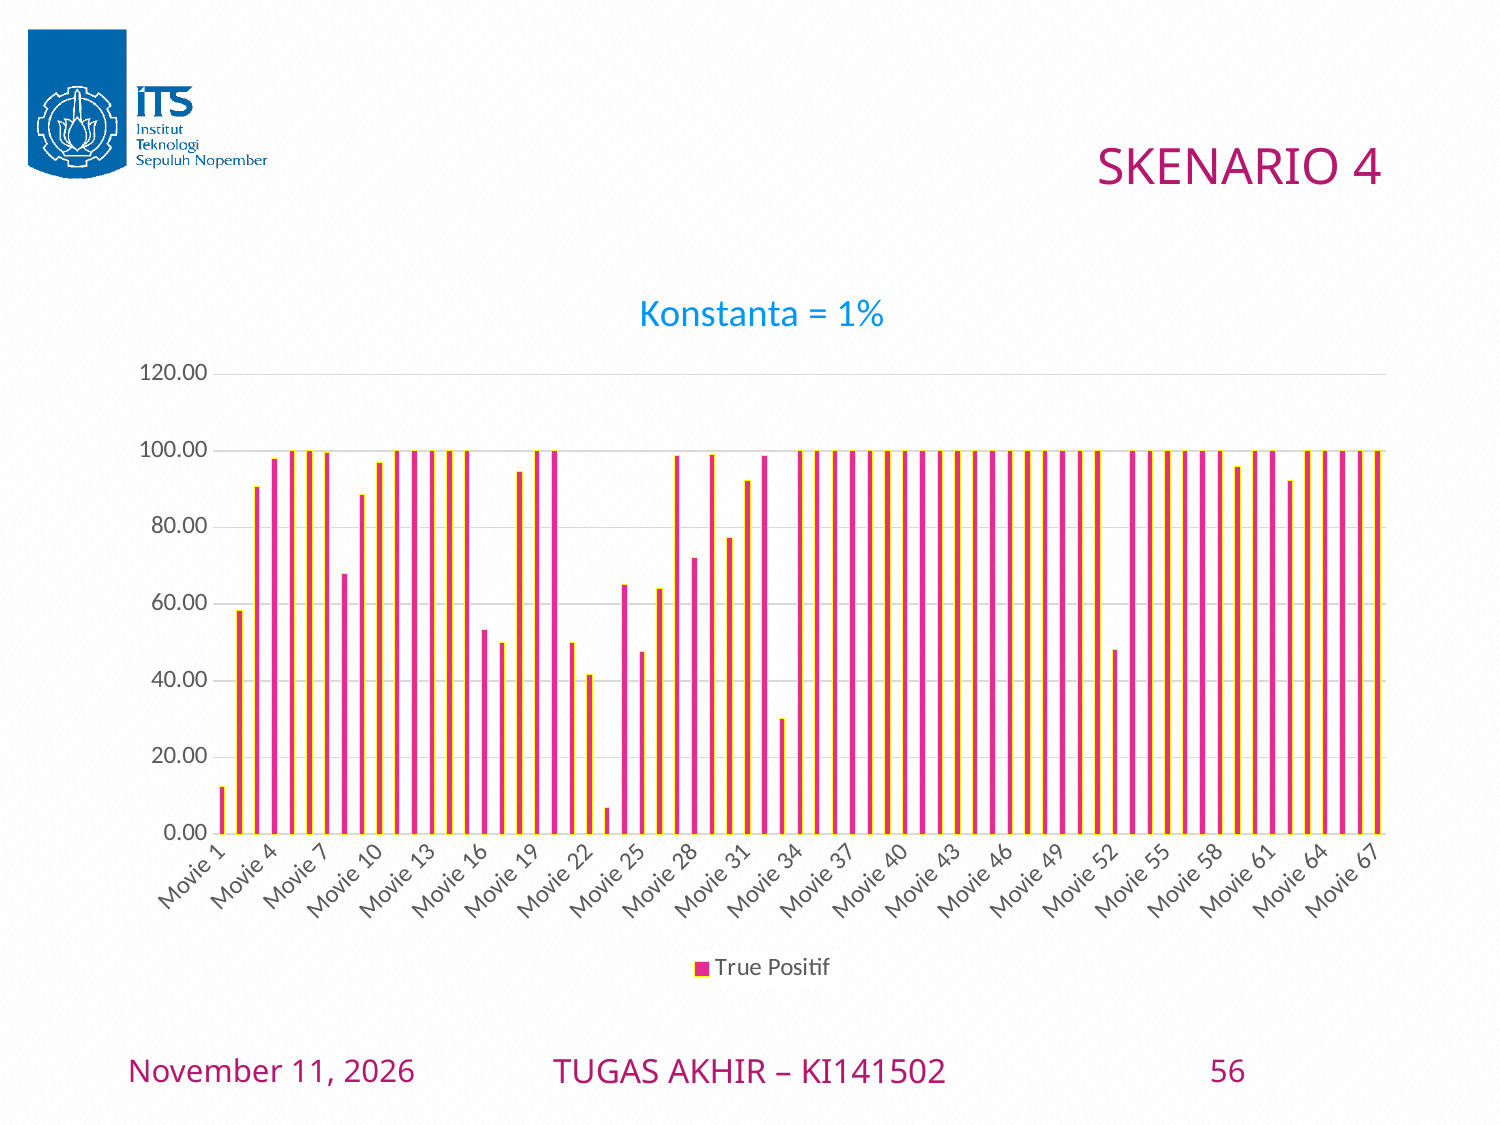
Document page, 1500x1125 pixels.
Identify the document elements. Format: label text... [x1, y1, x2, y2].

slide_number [103, 1042, 441, 1103]
chart [112, 262, 1413, 988]
footer TUGAS AKHIR – KI141502 [496, 1042, 1004, 1103]
slide_number 56 [1059, 1042, 1397, 1103]
picture [19, 21, 274, 187]
title SKENARIO 4 [103, 59, 1397, 278]
